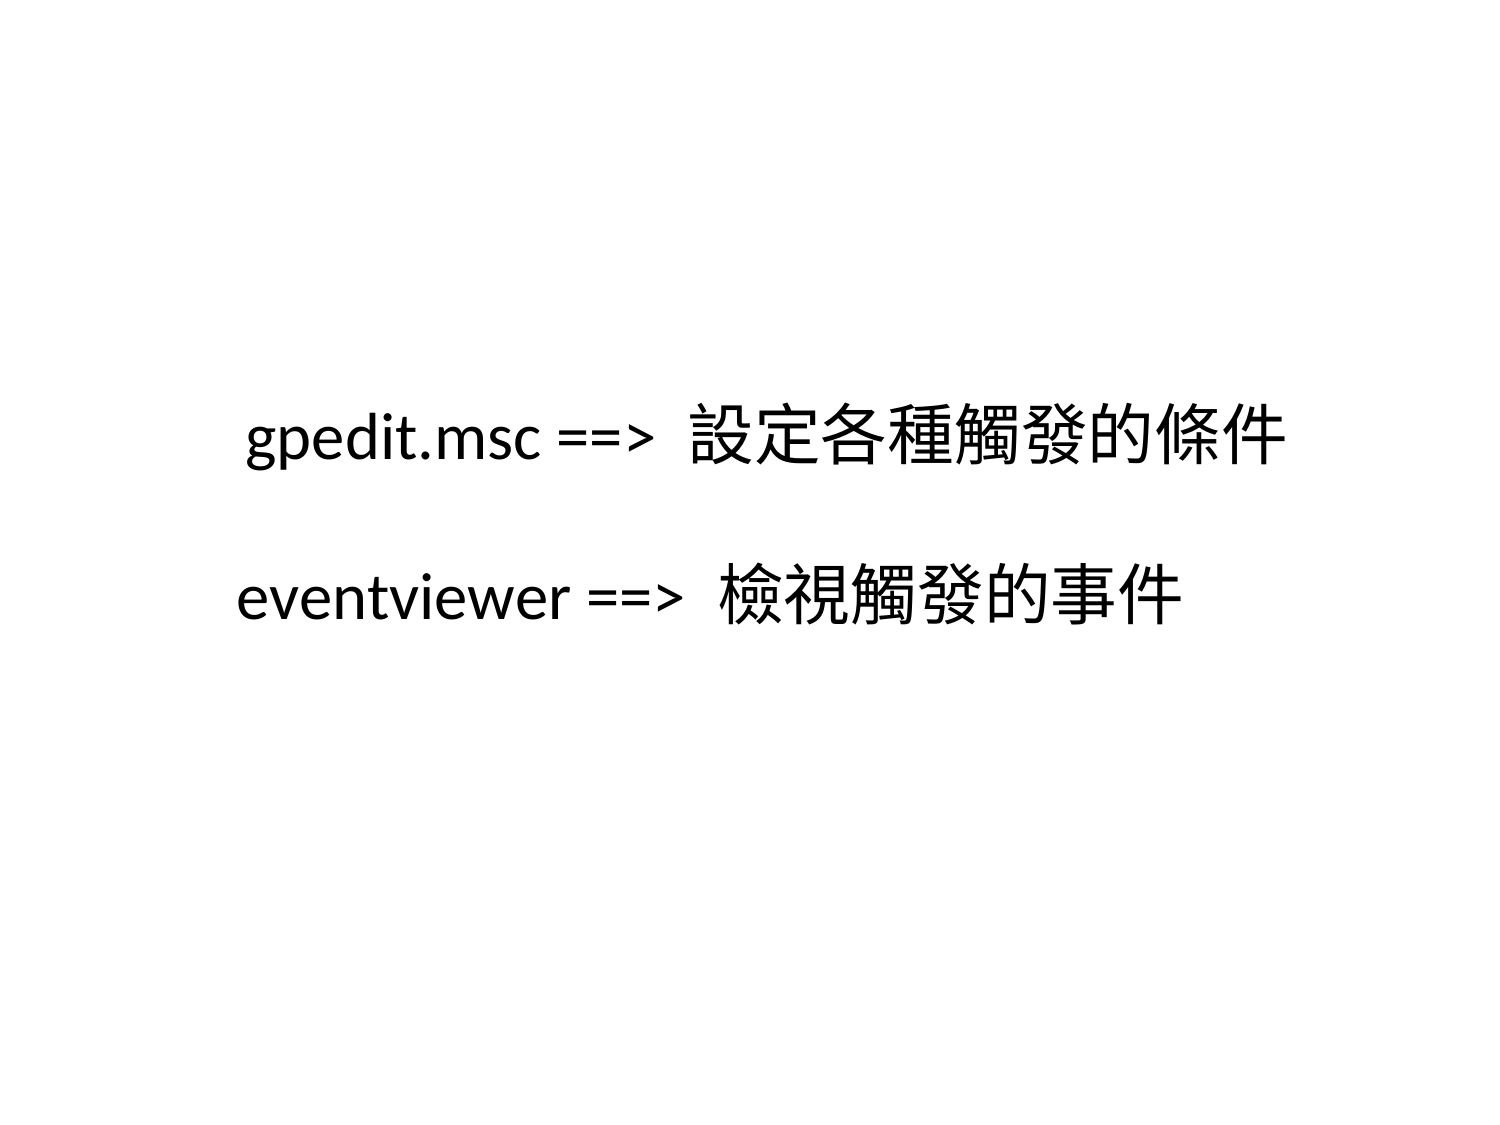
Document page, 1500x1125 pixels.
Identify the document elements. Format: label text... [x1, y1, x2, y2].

text_box gpedit.msc ==> 設定各種觸發的條件 eventviewer ==> 檢視觸發的事件 [222, 385, 1369, 640]
